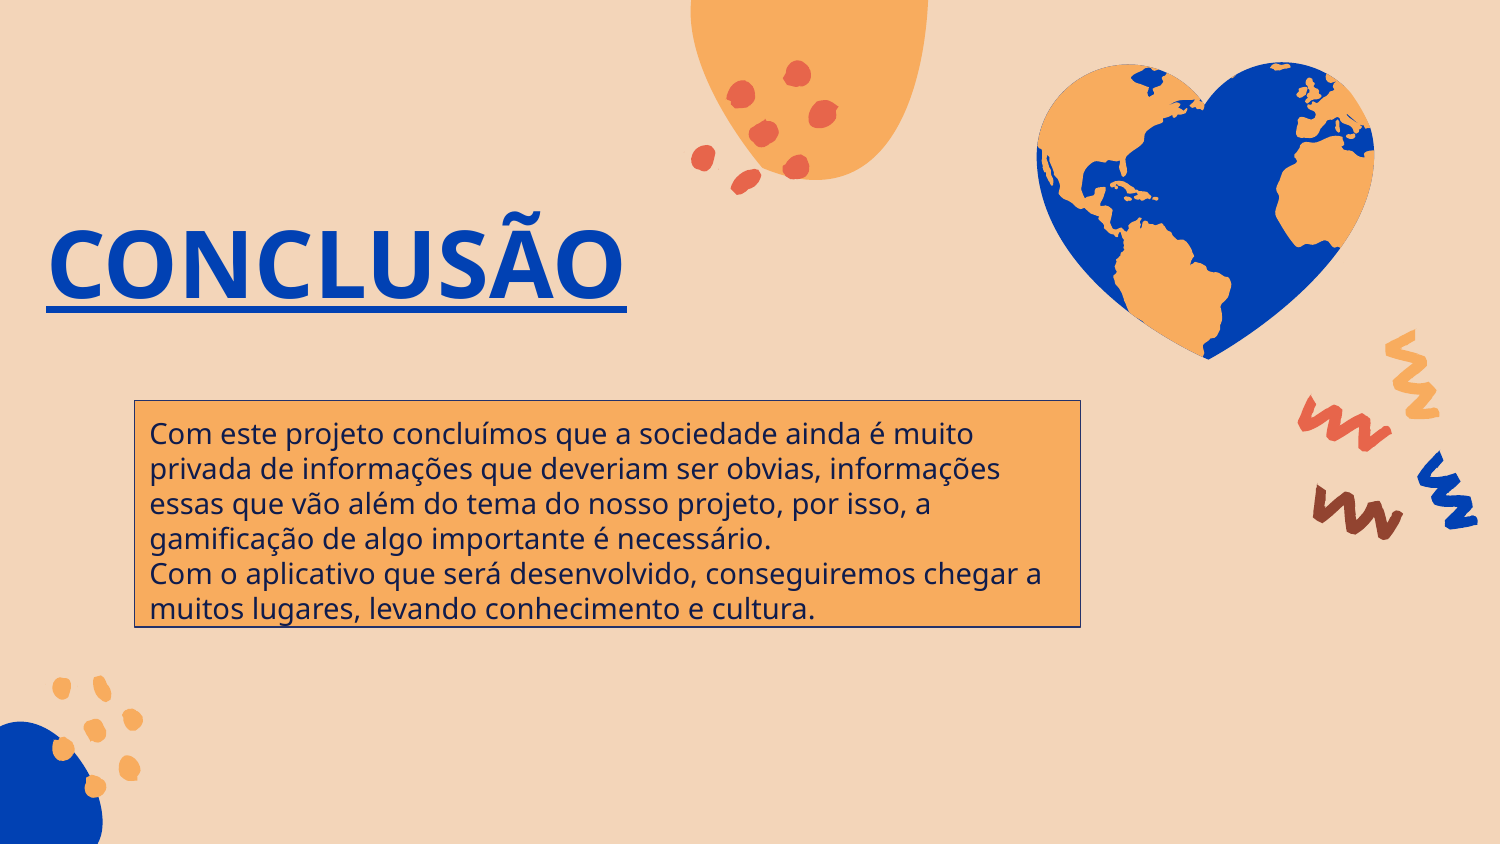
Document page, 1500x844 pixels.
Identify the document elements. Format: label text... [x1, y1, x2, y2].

list CONCLUSÃO [31, 133, 756, 274]
text_box Com este projeto concluímos que a sociedade ainda é muito privada de informações que deveriam ser obvias, informações essas que vão além do tema do nosso projeto, por isso, a gamificação de algo importante é necessário. Com o aplicativo que será desenvolvido, conseguiremos chegar a muitos lugares, levando conhecimento e cultura. [134, 400, 1081, 627]
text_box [1035, 61, 1377, 360]
